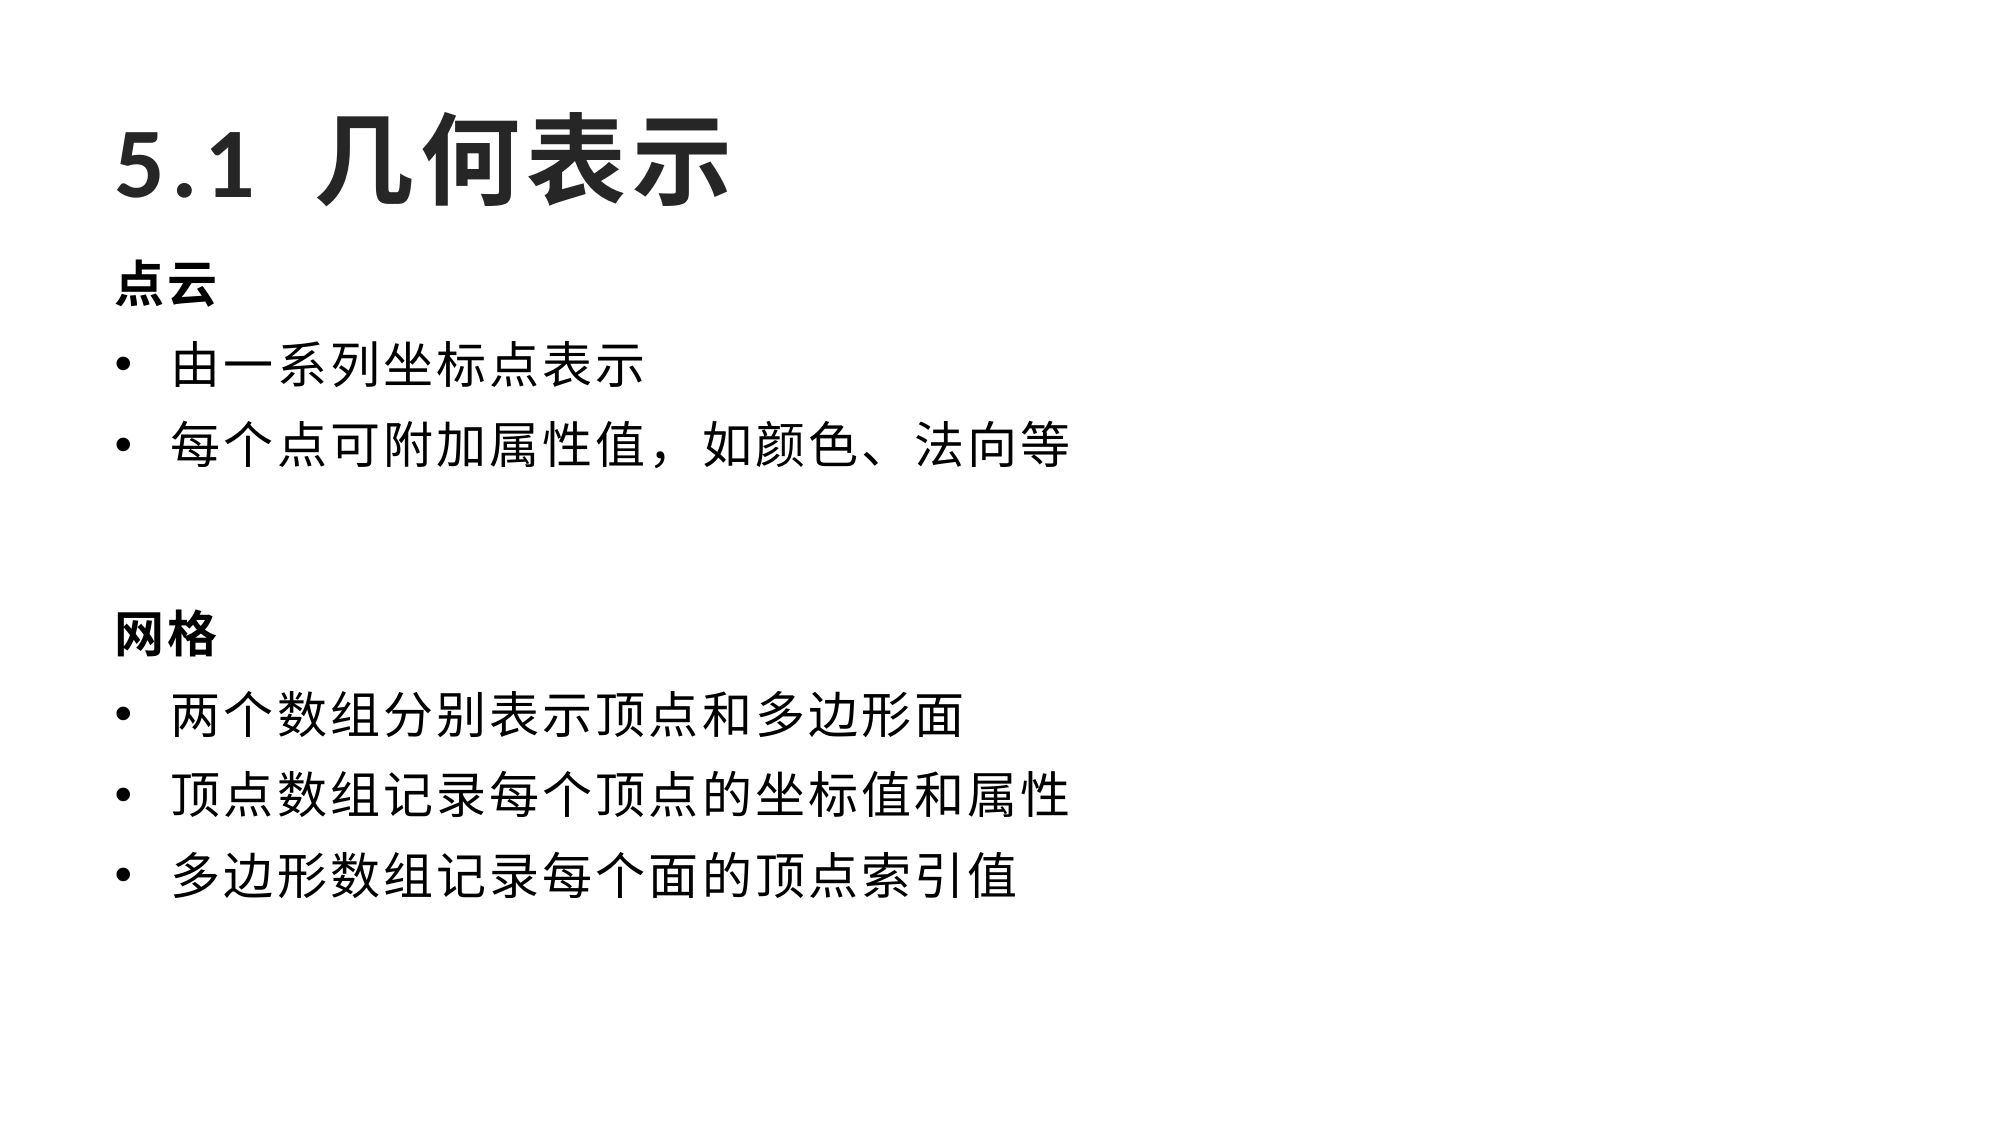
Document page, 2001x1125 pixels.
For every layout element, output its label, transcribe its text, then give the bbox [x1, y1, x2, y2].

title 5.1 几何表示 [99, 99, 1900, 216]
list 点云 由一系列坐标点表示 每个点可附加属性值，如颜色、法向等 网格 两个数组分别表示顶点和多边形面 顶点数组记录每个顶点的坐标值和属性 多边形数组记录每个面的顶点索引值 [99, 244, 1837, 1048]
